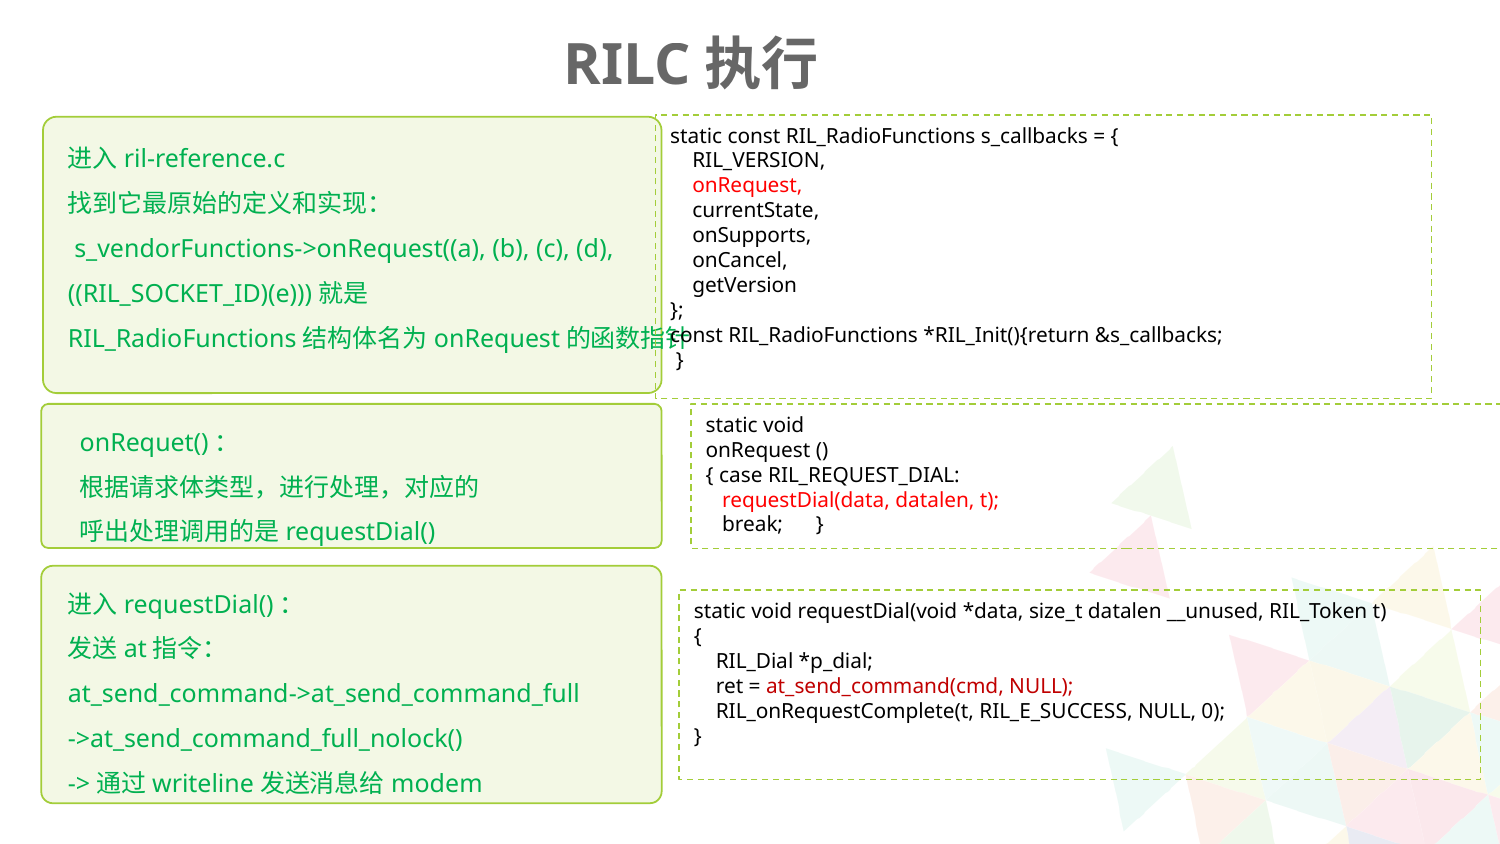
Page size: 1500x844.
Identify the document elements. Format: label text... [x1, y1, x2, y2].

text_box static const RIL_RadioFunctions s_callbacks = { RIL_VERSION, onRequest, currentState, onSupports, onCancel, getVersion }; const RIL_RadioFunctions *RIL_Init(){return &s_callbacks; } [655, 114, 1432, 399]
text_box [40, 564, 652, 805]
text_box static void onRequest () { case RIL_REQUEST_DIAL: requestDial(data, datalen, t); break; } [690, 403, 1500, 549]
picture [0, 0, 1500, 844]
text_box [40, 402, 663, 549]
text_box RILC执行 [549, 20, 1273, 92]
text_box [42, 115, 655, 395]
text_box static void requestDial(void *data, size_t datalen __unused, RIL_Token t) { RIL_Dial *p_dial; ret = at_send_command(cmd, NULL); RIL_onRequestComplete(t, RIL_E_SUCCESS, NULL, 0); } [679, 589, 1481, 780]
text_box onRequet()： 根据请求体类型，进行处理，对应的呼出处理调用的是requestDial() [64, 403, 501, 554]
text_box 进入requestDial()： 发送at指令： at_send_command->at_send_command_full ->at_send_command_full_nolock() ->通过writeline发送消息给modem 处理完成的调用 [53, 565, 680, 844]
text_box 进入ril-reference.c 找到它最原始的定义和实现： s_vendorFunctions->onRequest((a), (b), (c), (d), ((RIL_SOCKET_ID)(e)))就是 RIL_RadioFunctions结构体名为onRequest的函数指针 [53, 120, 655, 387]
